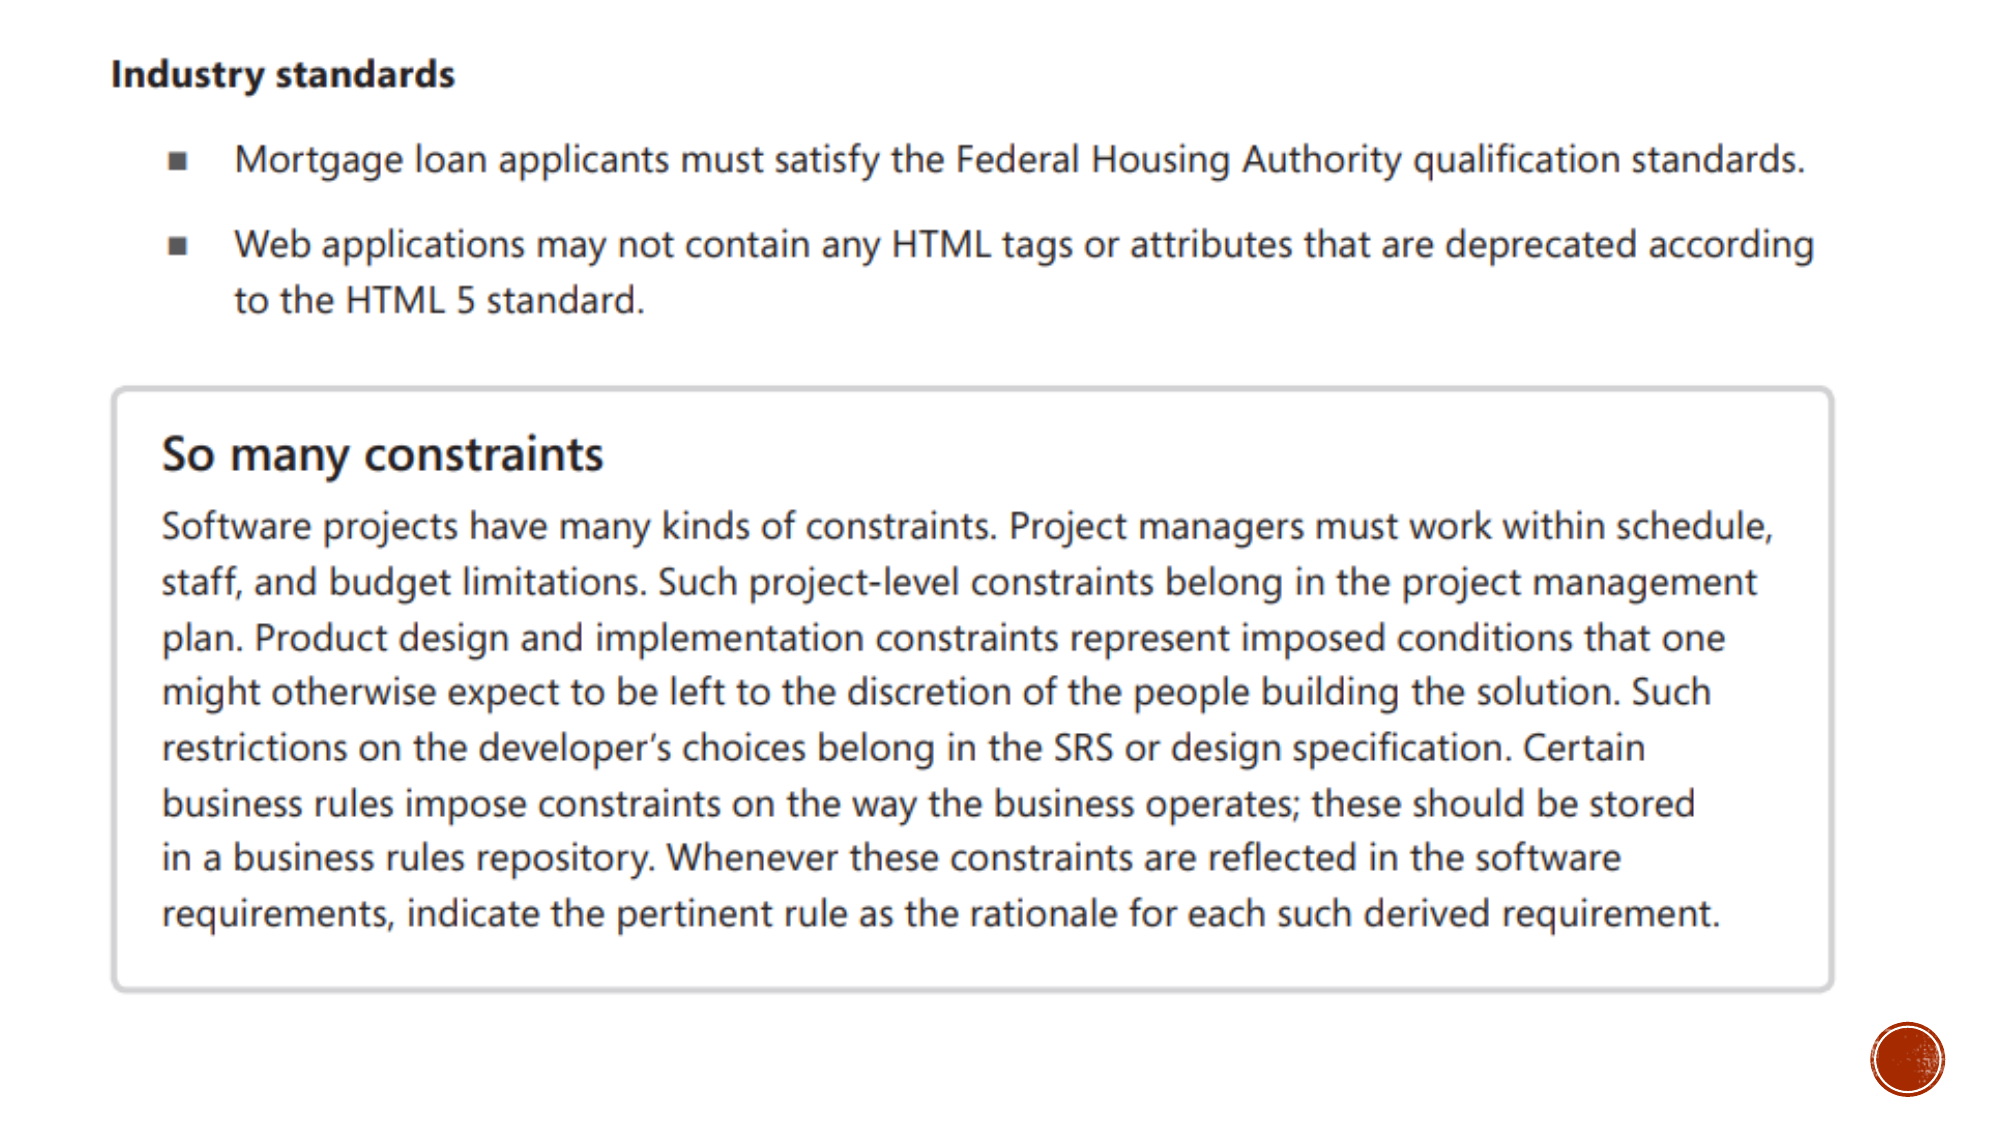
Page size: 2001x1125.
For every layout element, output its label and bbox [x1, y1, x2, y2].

picture [64, 40, 1897, 1020]
